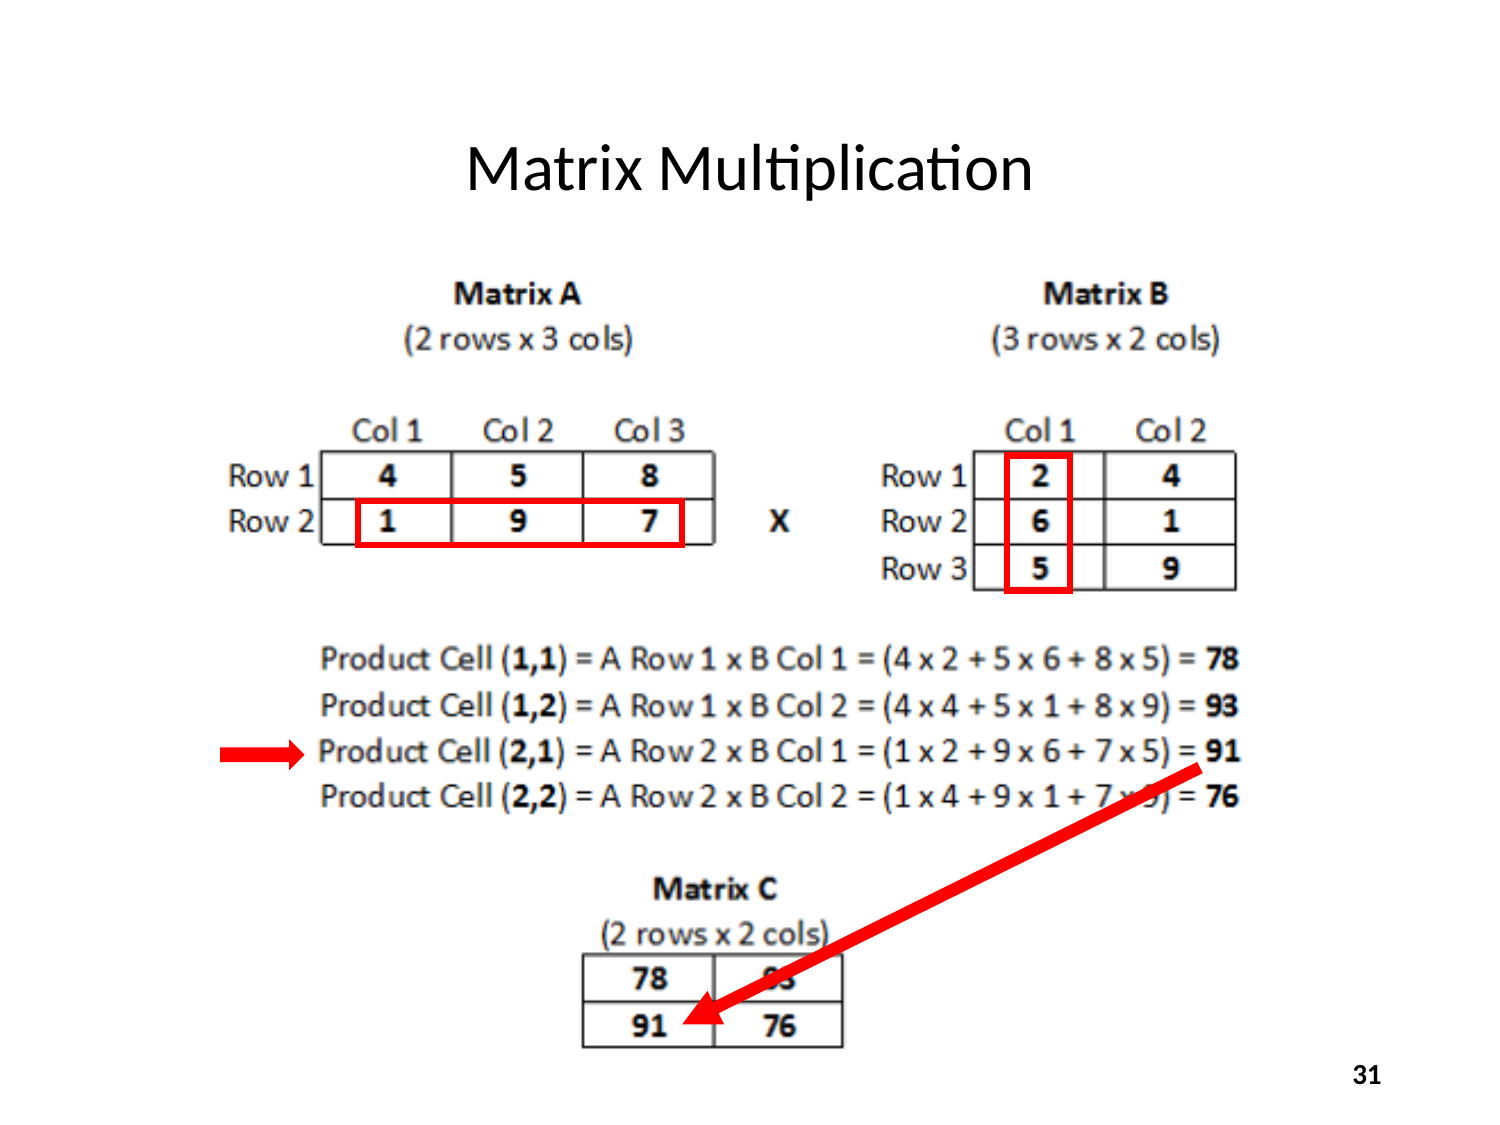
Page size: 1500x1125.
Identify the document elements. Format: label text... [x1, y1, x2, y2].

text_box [682, 767, 1200, 1025]
picture [221, 253, 1251, 1067]
slide_number 31 [1059, 1042, 1397, 1103]
title Matrix Multiplication [103, 59, 1397, 278]
